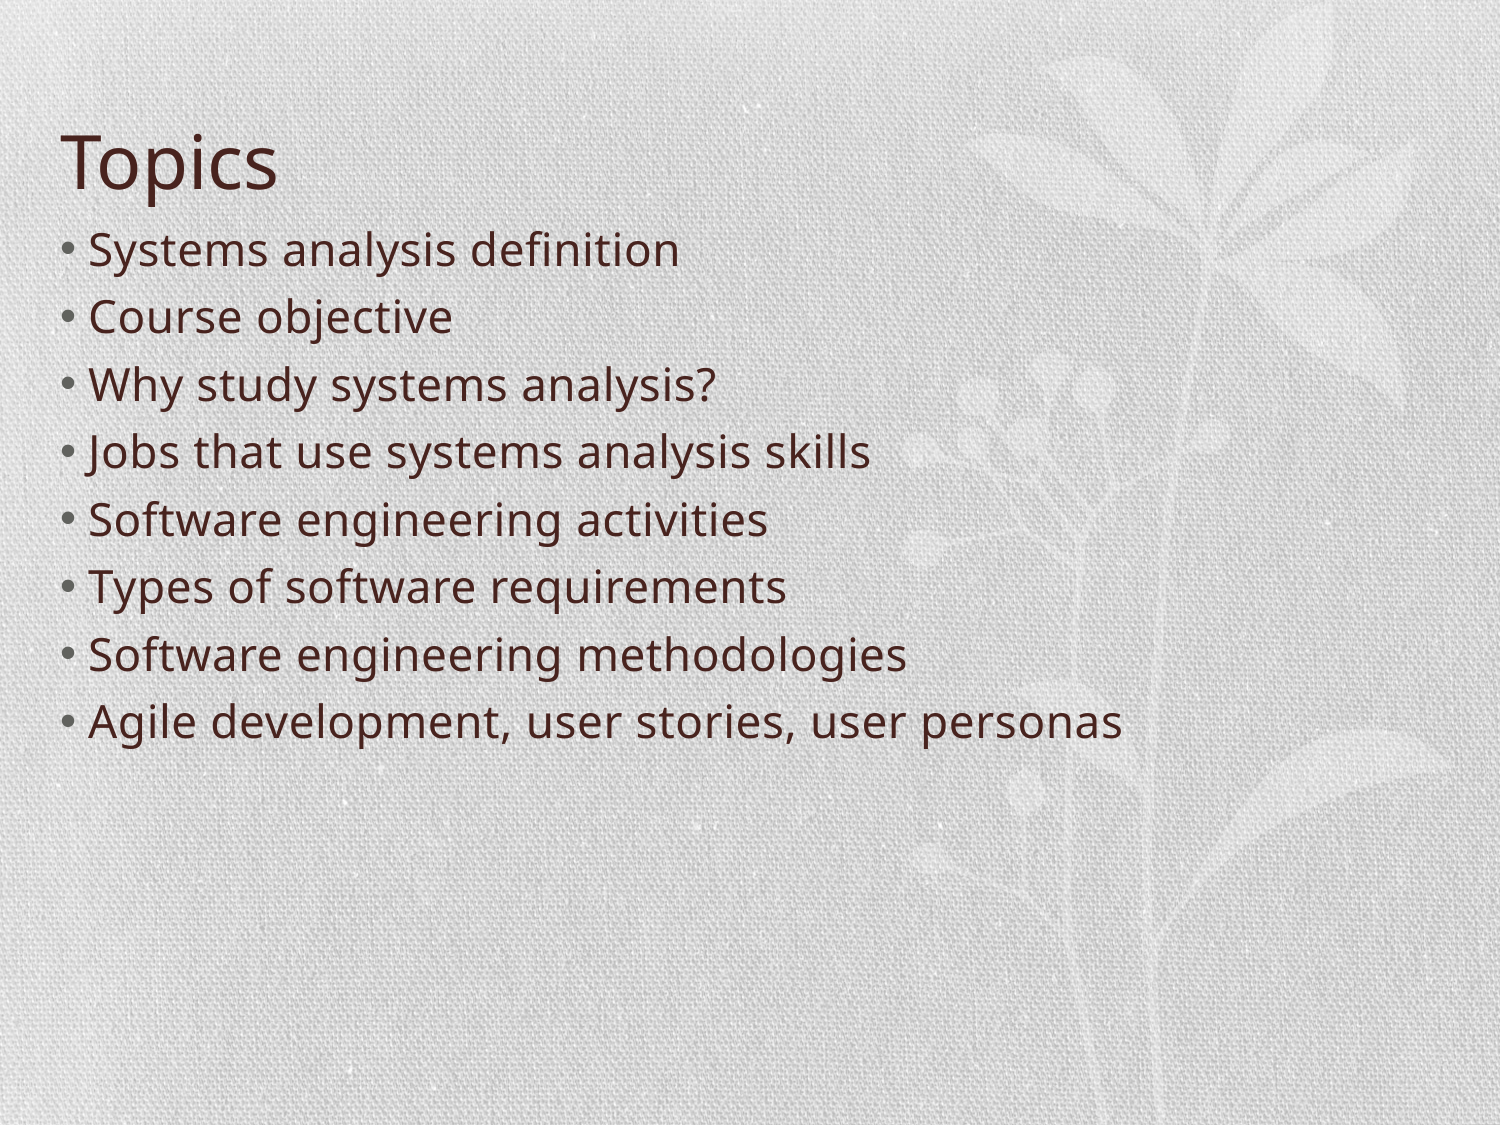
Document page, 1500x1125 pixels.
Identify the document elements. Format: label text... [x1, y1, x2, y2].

title Topics [45, 37, 1455, 213]
list Systems analysis definition Course objective Why study systems analysis? Jobs that use systems analysis skills Software engineering activities Types of software requirements Software engineering methodologies Agile development, user stories, user personas [45, 213, 1455, 1023]
